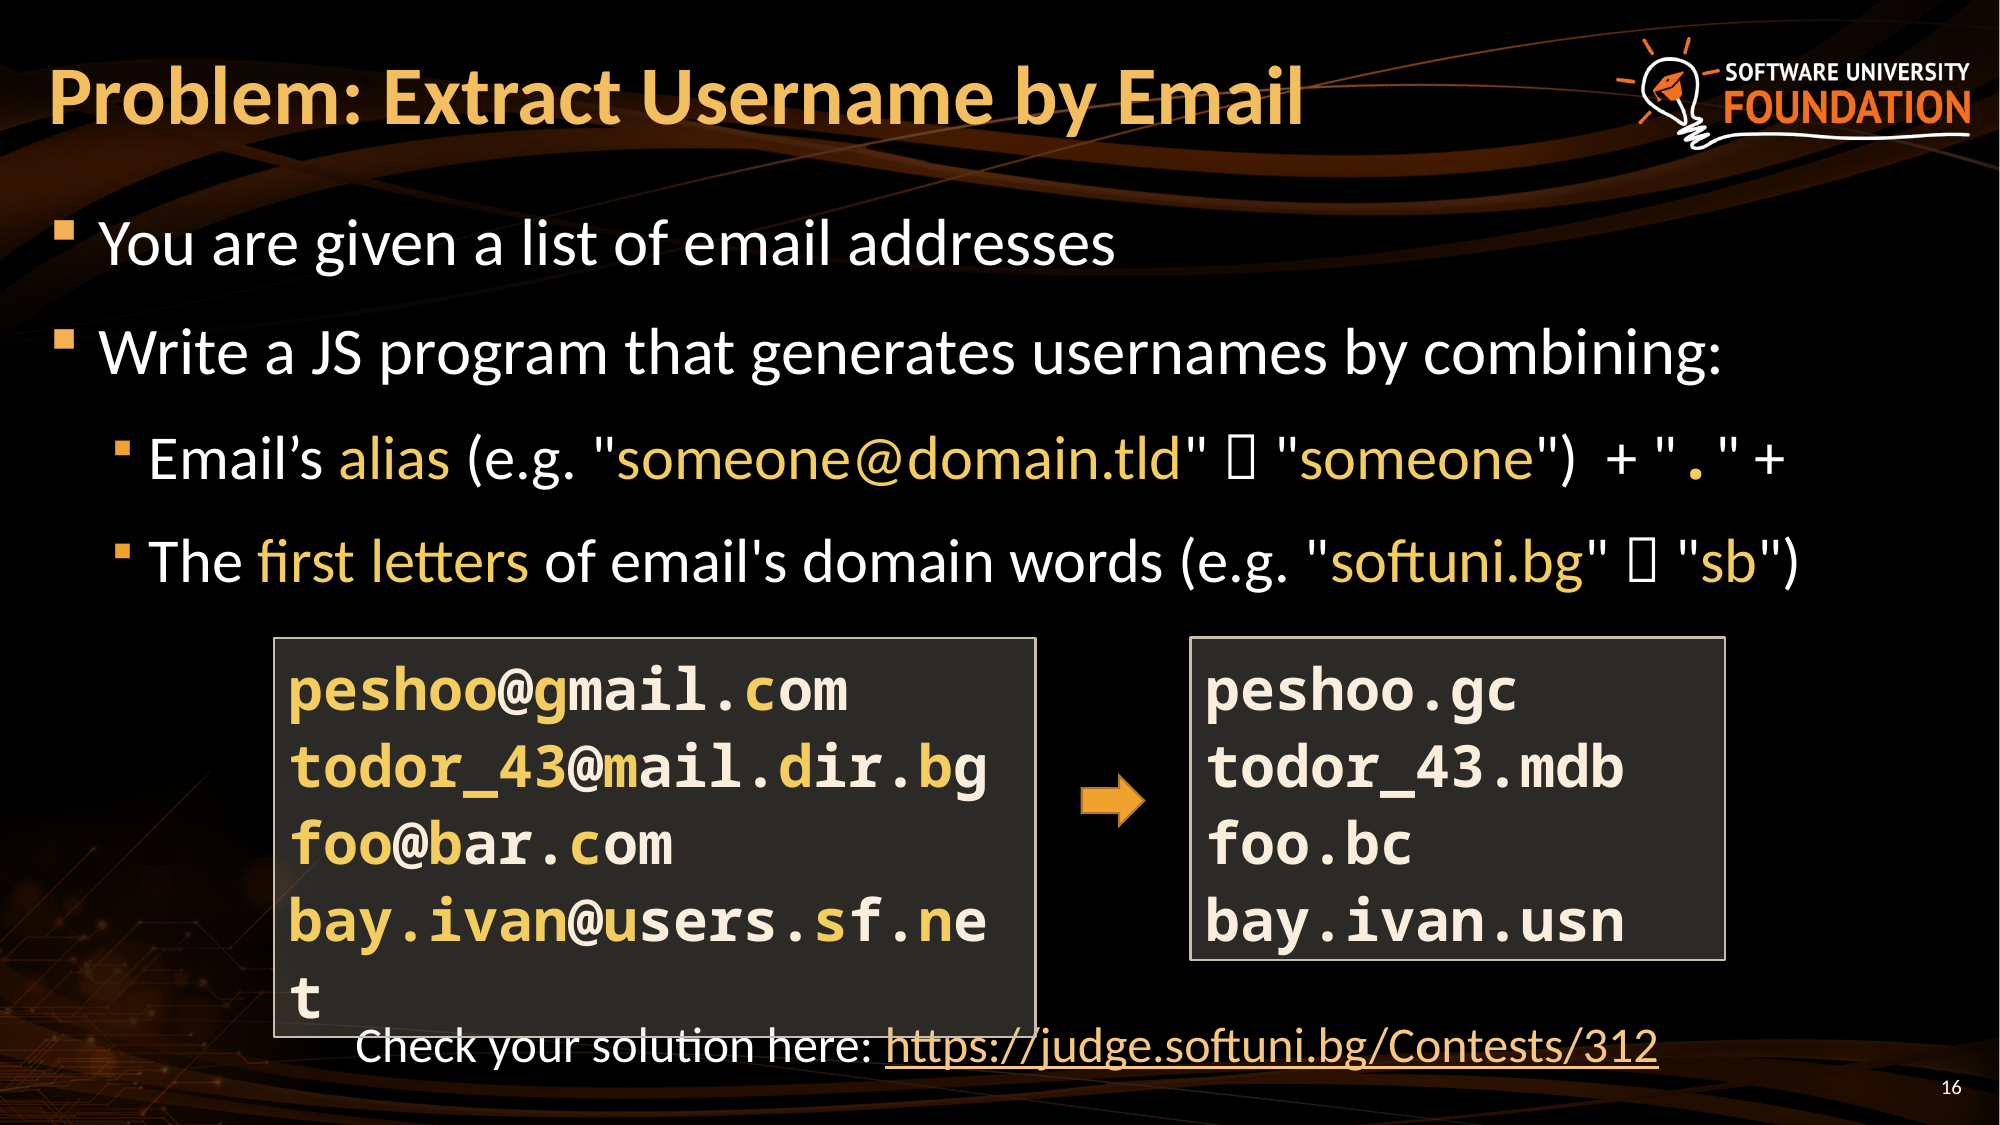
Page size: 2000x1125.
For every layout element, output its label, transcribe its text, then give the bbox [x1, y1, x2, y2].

text_box peshoo@gmail.com todor_43@mail.dir.bg foo@bar.com bay.ivan@users.sf.net [274, 637, 1036, 1038]
text_box [1080, 773, 1146, 829]
text_box Check your solution here: https://judge.softuni.bg/Contests/312 [141, 1005, 1873, 1080]
title Problem: Extract Username by Email [30, 6, 1602, 189]
text_box peshoo.gc todor_43.mdb foo.bc bay.ivan.usn [1190, 637, 1725, 961]
picture [0, 0, 2000, 1125]
list You are given a list of email addresses Write a JS program that generates usernames by combining: Email’s alias (e.g. "someone@domain.tld"  "someone") + "." + The first letters of email's domain words (e.g. "softuni.bg"  "sb") [31, 188, 1968, 1103]
